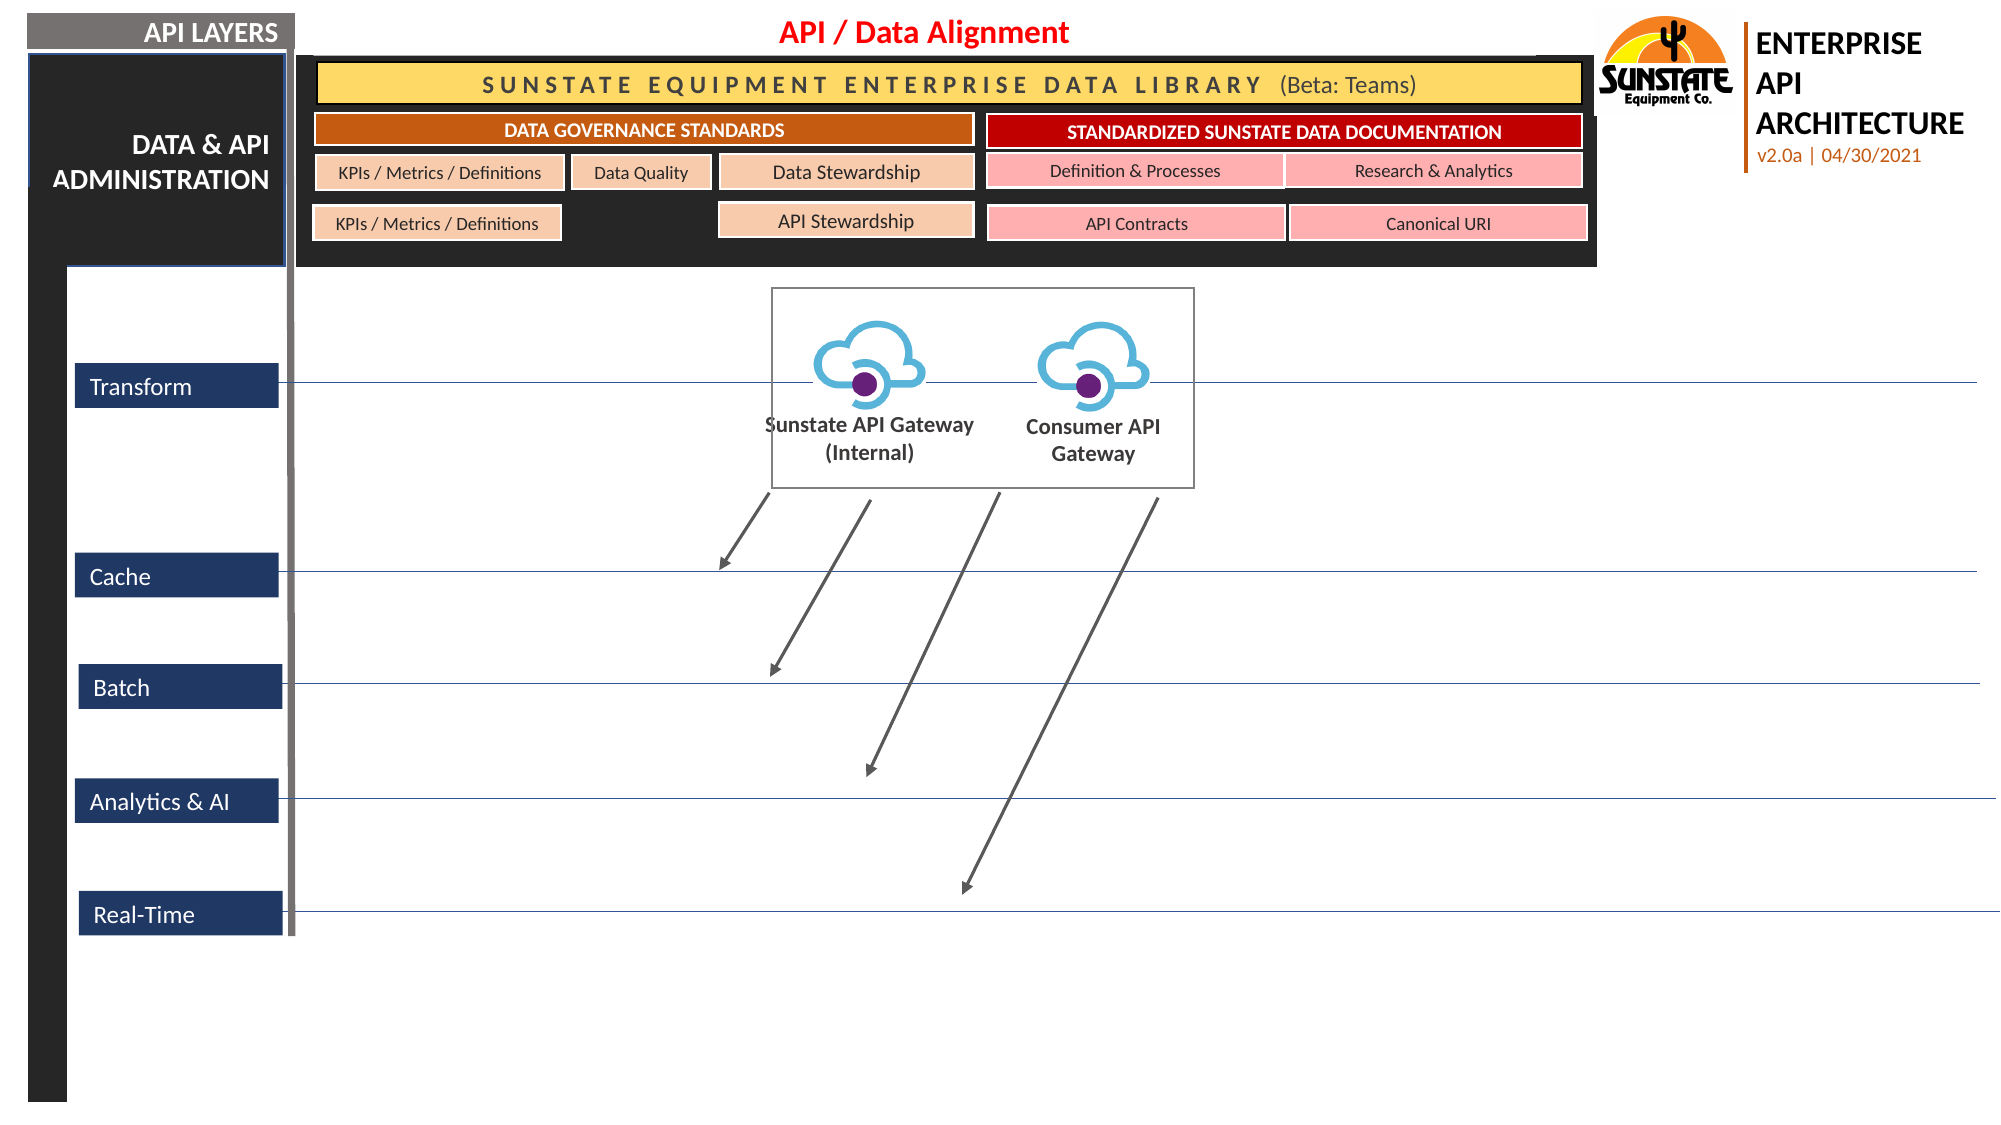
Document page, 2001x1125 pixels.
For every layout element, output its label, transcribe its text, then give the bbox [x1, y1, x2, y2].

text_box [1159, 664, 1981, 710]
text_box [78, 890, 290, 937]
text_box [74, 552, 770, 599]
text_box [292, 664, 866, 710]
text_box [770, 499, 866, 677]
text_box SUNSTATE EQUIPMENT ENTERPRISE DATA LIBRARY (Beta: Teams) [316, 61, 1583, 105]
text_box [296, 55, 1597, 267]
text_box Data Quality [571, 154, 712, 190]
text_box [962, 497, 1159, 895]
text_box ENTERPRISE API ARCHITECTURE [1741, 13, 1988, 149]
picture [1593, 9, 1737, 116]
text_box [1214, 363, 1977, 409]
text_box v2.0a | 04/30/2021 [1742, 133, 1990, 174]
text_box [28, 187, 67, 1102]
text_box KPIs / Metrics / Definitions [312, 204, 562, 241]
text_box Canonical URI [1289, 204, 1588, 241]
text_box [1159, 778, 1997, 824]
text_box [74, 778, 962, 824]
text_box DATA & API ADMINISTRATION [28, 53, 286, 267]
text_box KPIs / Metrics / Definitions [315, 154, 565, 191]
text_box Definition & Processes [986, 152, 1285, 189]
text_box API Contracts [987, 204, 1286, 241]
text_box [719, 492, 770, 571]
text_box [1159, 552, 1977, 599]
text_box API LAYERS [28, 14, 294, 48]
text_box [78, 664, 290, 710]
text_box STANDARDIZED SUNSTATE DATA DOCUMENTATION [986, 113, 1583, 149]
text_box Research & Analytics [1284, 152, 1583, 188]
text_box Data Stewardship [719, 153, 975, 190]
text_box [292, 890, 2000, 937]
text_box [749, 287, 1214, 489]
text_box DATA GOVERNANCE STANDARDS [314, 112, 975, 146]
text_box API Stewardship [718, 201, 975, 238]
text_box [866, 492, 1000, 778]
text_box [74, 363, 749, 409]
text_box API / Data Alignment [312, 3, 1537, 57]
